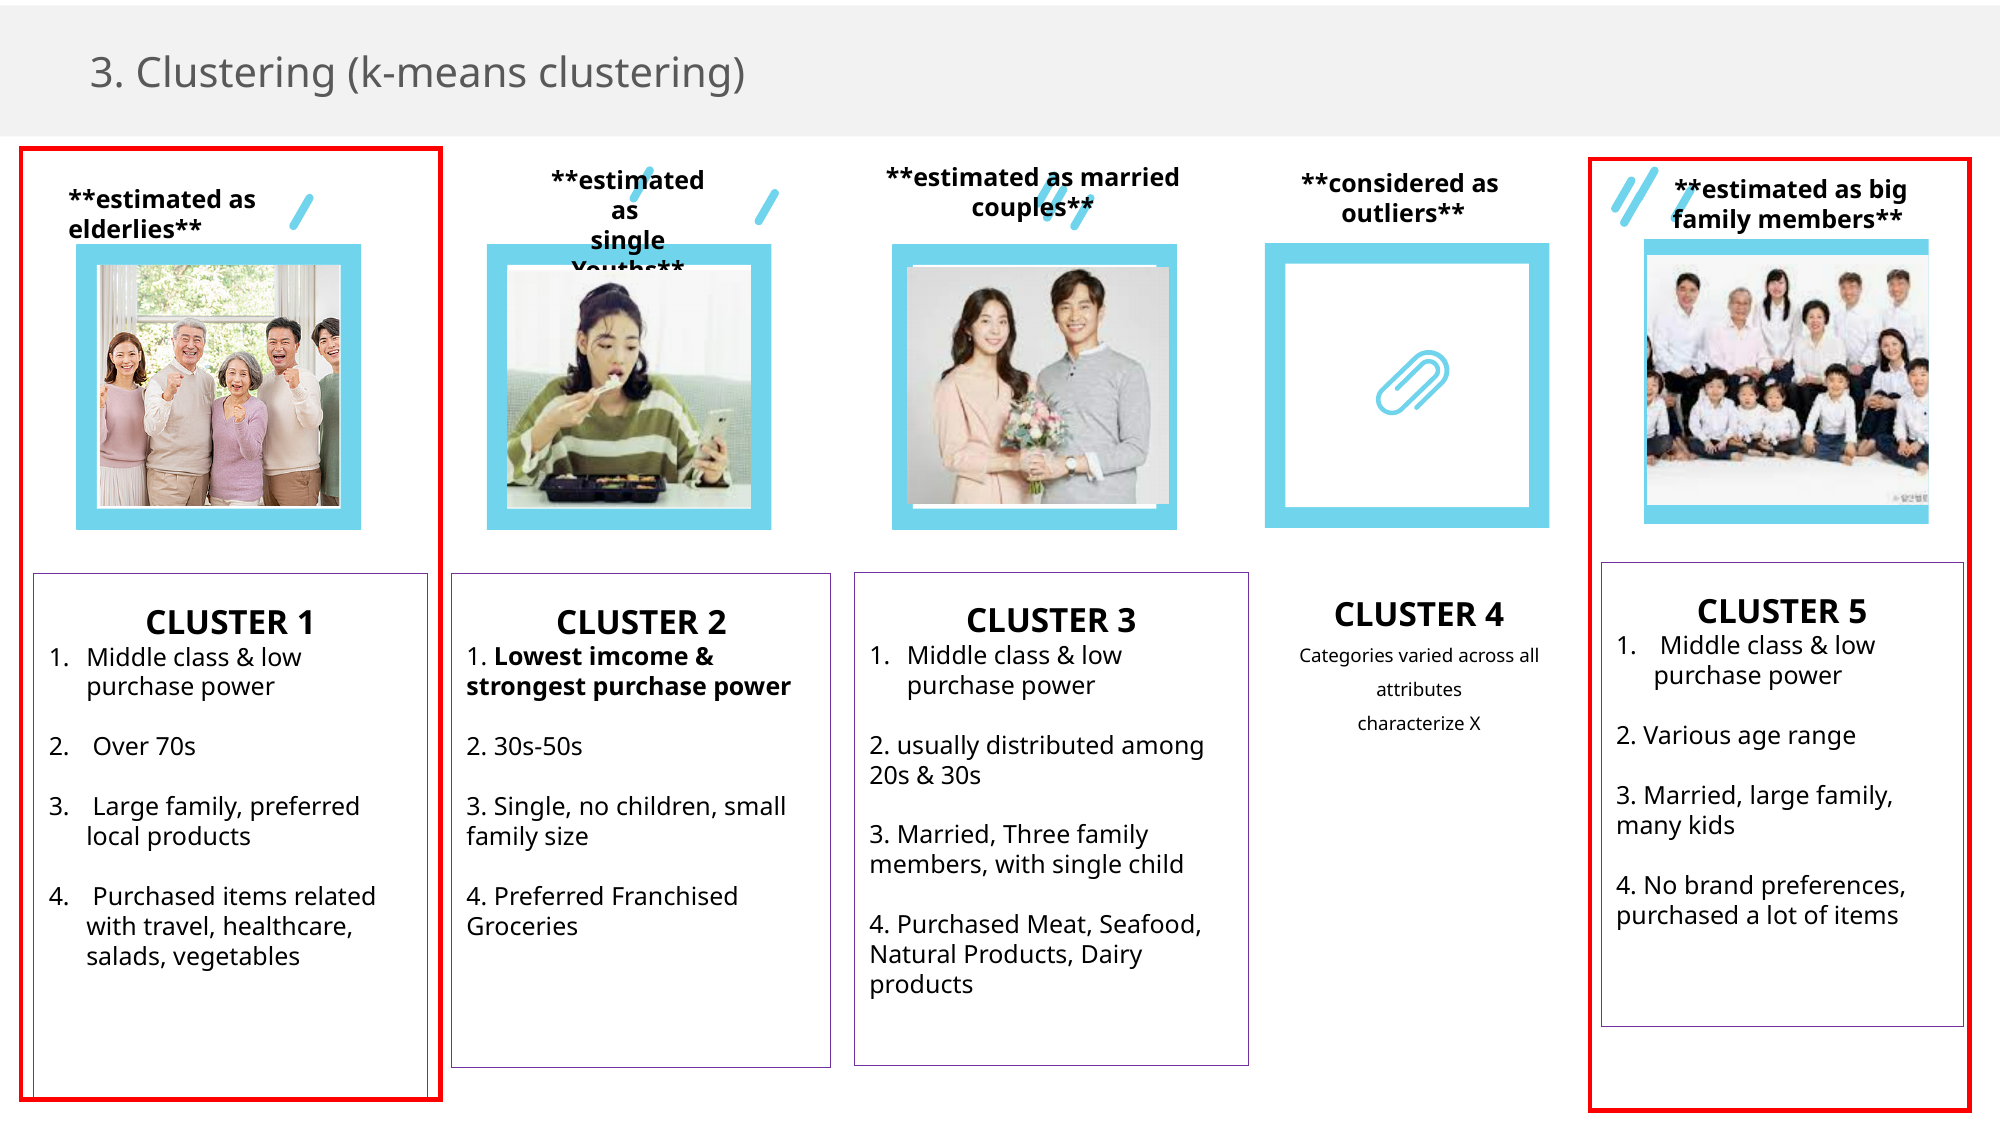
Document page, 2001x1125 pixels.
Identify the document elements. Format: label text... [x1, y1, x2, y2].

picture [99, 262, 340, 506]
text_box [892, 244, 1177, 530]
picture [1647, 254, 1929, 505]
text_box [753, 187, 780, 227]
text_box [486, 244, 772, 530]
picture [507, 270, 751, 508]
text_box [1589, 158, 1970, 1111]
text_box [1264, 242, 1550, 528]
text_box **estimated as single Youths** [521, 157, 735, 244]
picture [907, 267, 1169, 504]
text_box CLUSTER 2 1. Lowest imcome & strongest purchase power 2. 30s-50s 3. Single, no children, small family size 4. Preferred Franchised Groceries [451, 573, 831, 1068]
text_box CLUSTER 3 Middle class & low purchase power 2. usually distributed among 20s & 30s 3. Married, Three family members, with single child 4. Purchased Meat, Seafood, Natural Products, Dairy products [854, 572, 1249, 1066]
text_box 3. Clustering (k-means clustering) [0, 4, 2000, 137]
text_box **considered as outliers** [1261, 159, 1546, 235]
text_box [1644, 239, 1929, 524]
text_box CLUSTER 4 Categories varied across all attributes characterize X [1255, 565, 1583, 742]
text_box **estimated as married couples** [871, 153, 1196, 229]
text_box [20, 147, 442, 1101]
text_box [76, 244, 362, 530]
